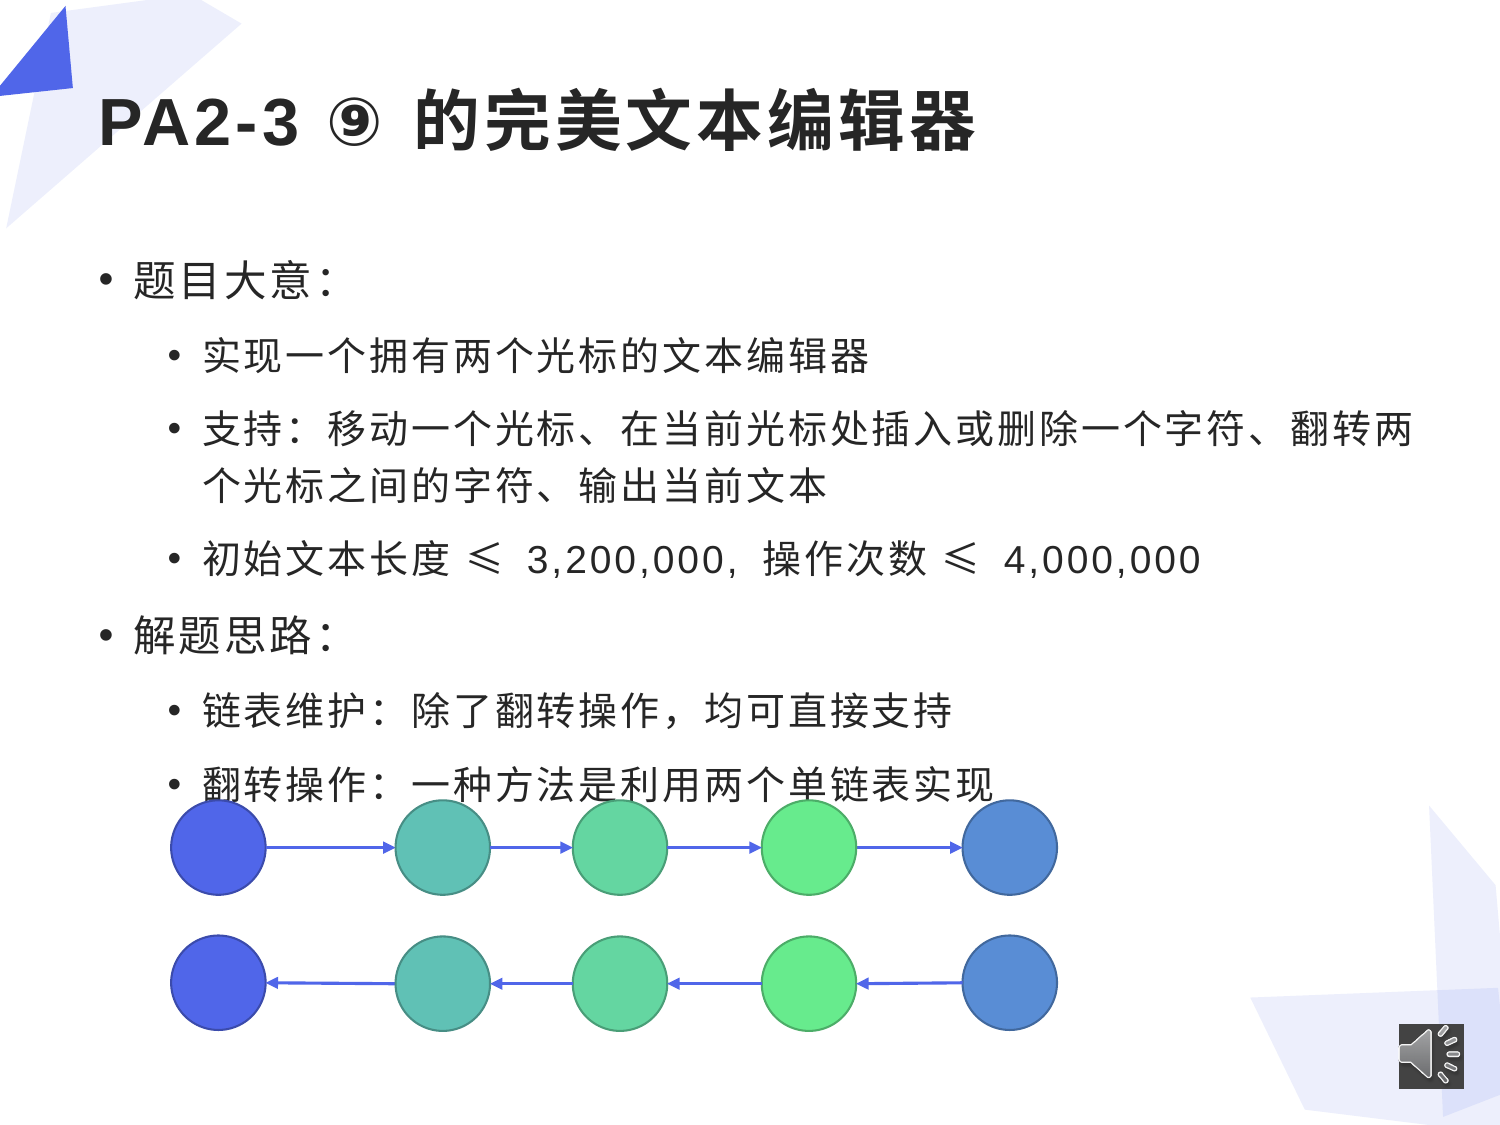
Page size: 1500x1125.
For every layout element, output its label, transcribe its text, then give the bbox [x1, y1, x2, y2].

picture [1397, 1022, 1465, 1090]
text_box [961, 799, 1059, 896]
text_box [961, 934, 1059, 1032]
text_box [395, 800, 857, 895]
text_box [170, 799, 267, 896]
list 题目大意： 实现一个拥有两个光标的文本编辑器 支持：移动一个光标、在当前光标处插入或删除一个字符、翻转两个光标之间的字符、输出当前文本 初始文本长度 ≤ 3,200,000, 操作次数 ≤ 4,000,000 解题思路： 链表维护：除了翻转操作，均可直接支持 翻转操作：一种方法是利用两个单链表实现 [82, 243, 1447, 811]
text_box [202, 365, 1418, 582]
title PA2-3 ⑨的完美文本编辑器 [82, 72, 1418, 146]
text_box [395, 936, 857, 1031]
text_box [170, 934, 267, 1032]
